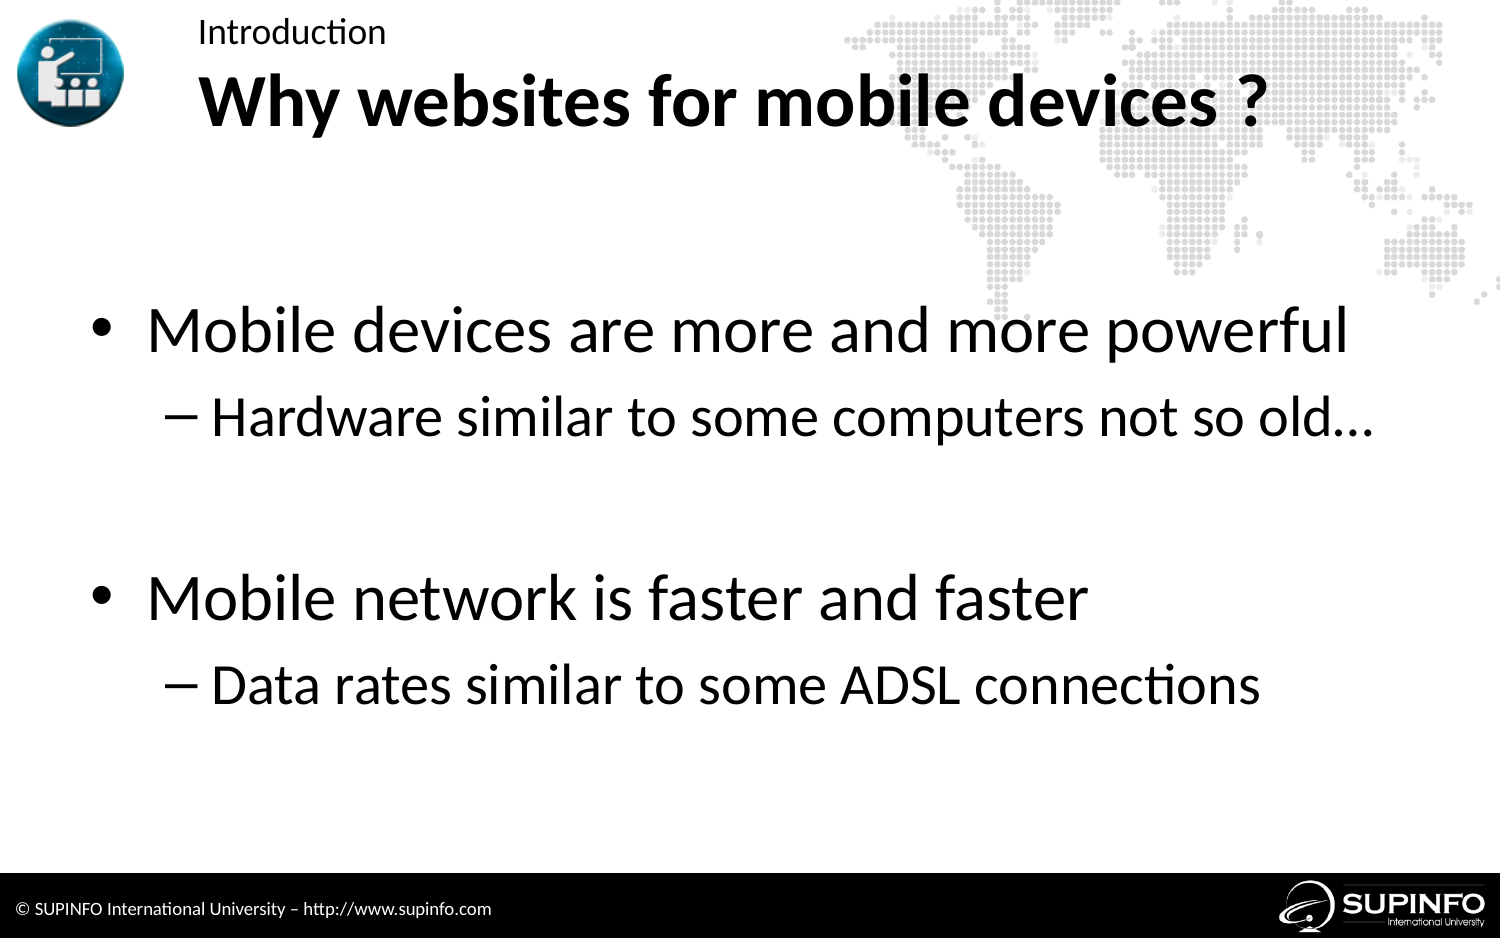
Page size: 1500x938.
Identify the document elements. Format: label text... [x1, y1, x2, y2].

picture [49, 37, 102, 75]
text_box Why websites for mobile devices ? [183, 56, 1459, 138]
picture [39, 46, 101, 107]
picture [1269, 870, 1494, 938]
text_box Introduction [183, 0, 1459, 56]
list Mobile devices are more and more powerful Hardware similar to some computers not so old… Mobile network is faster and faster Data rates similar to some ADSL connections [74, 184, 1460, 880]
picture [844, 0, 1500, 327]
picture [17, 19, 125, 127]
